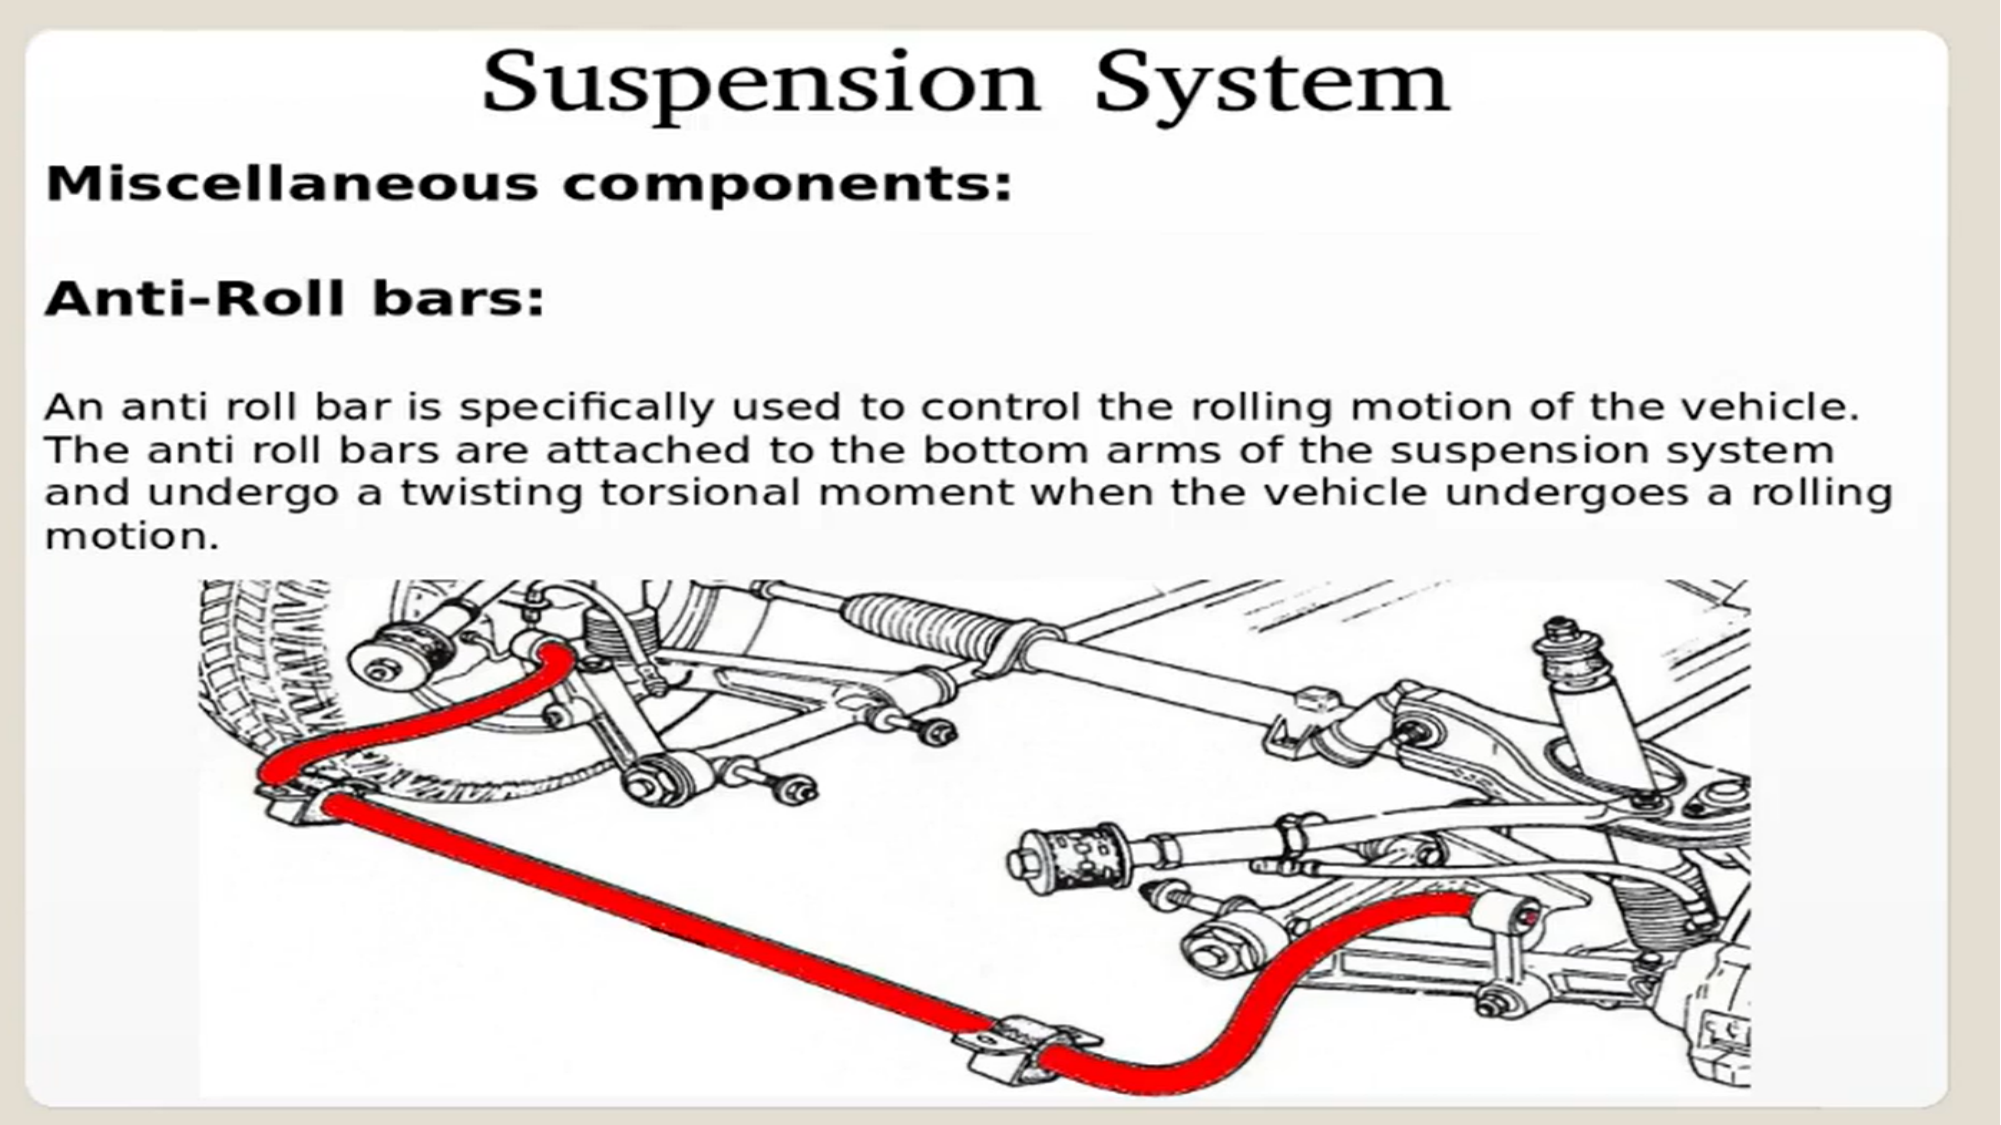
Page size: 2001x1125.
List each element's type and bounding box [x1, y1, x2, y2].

list [0, 0, 2000, 1125]
